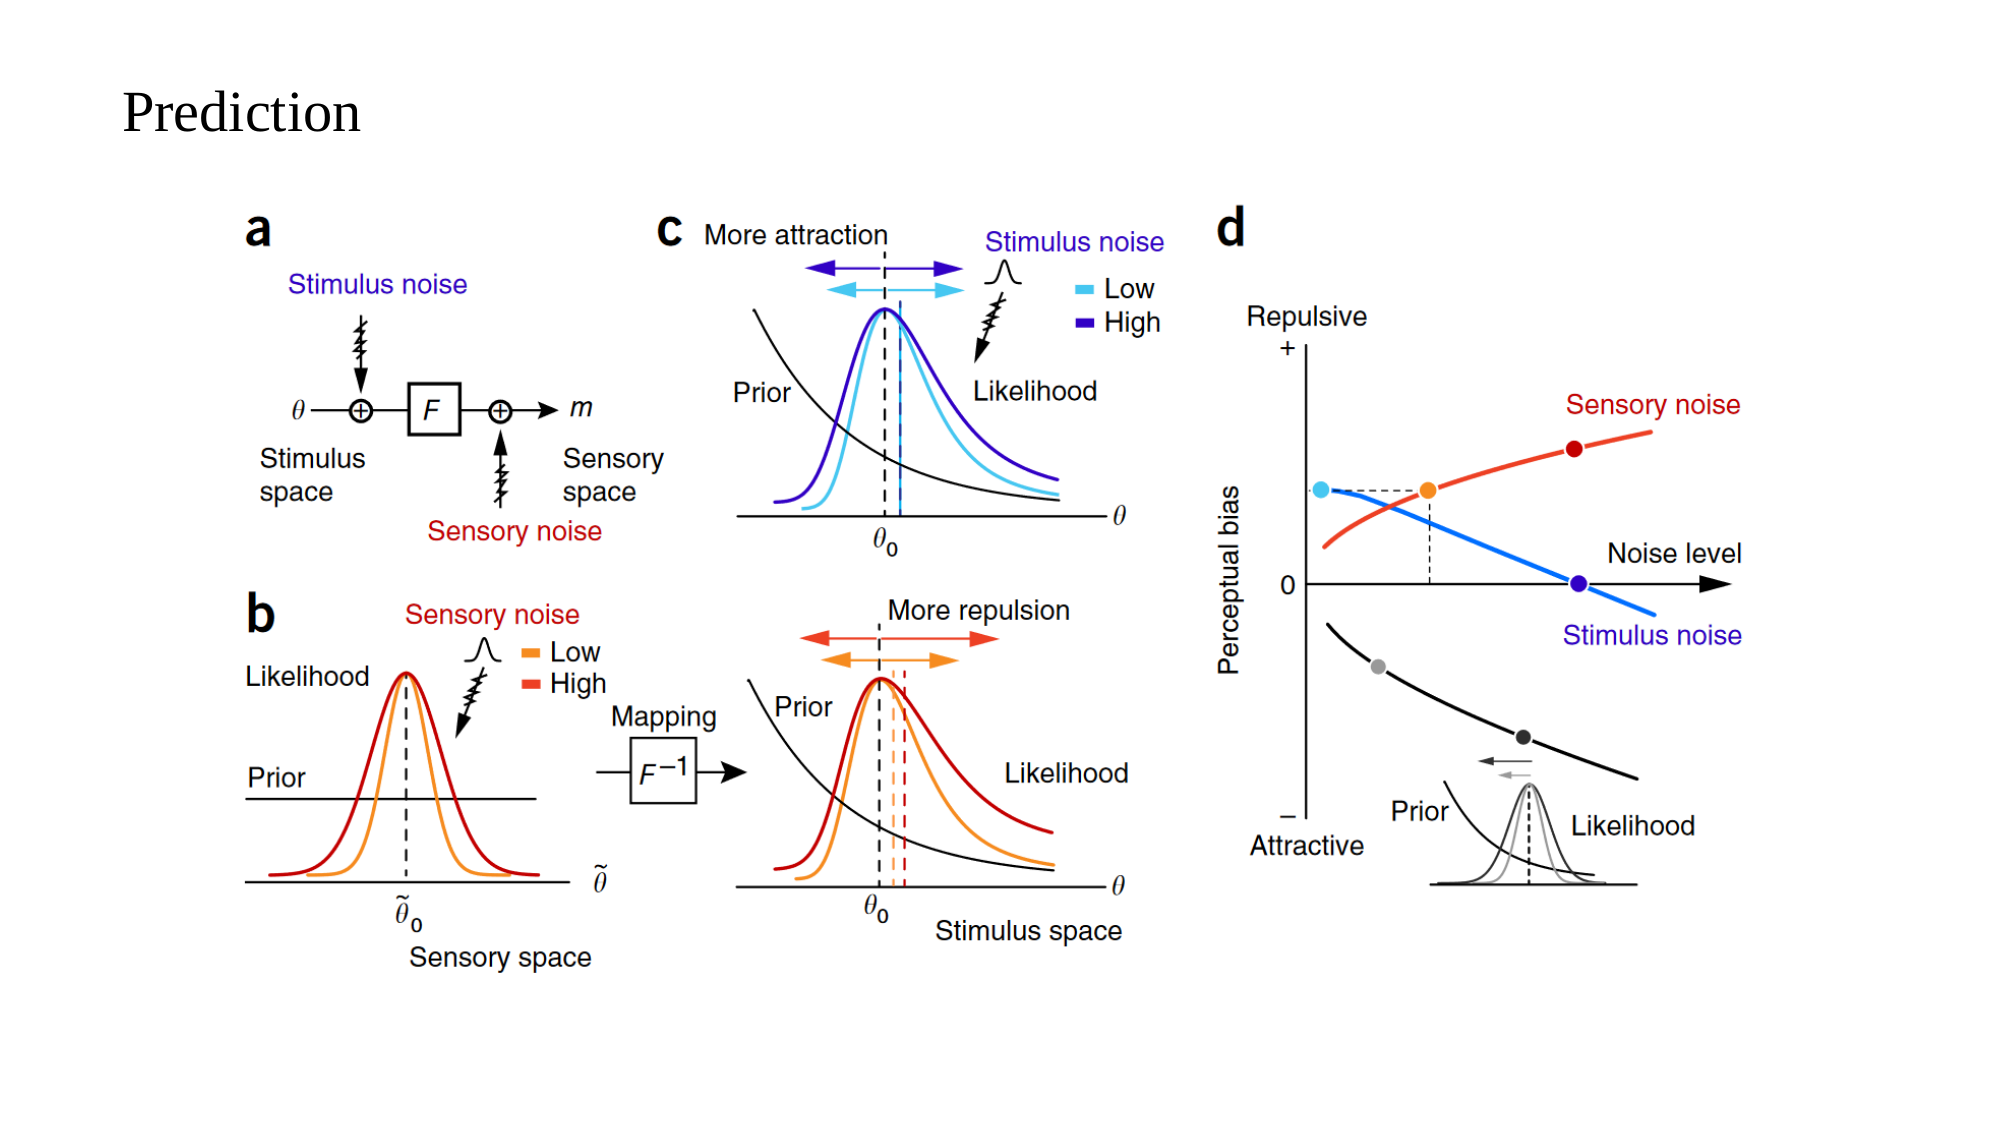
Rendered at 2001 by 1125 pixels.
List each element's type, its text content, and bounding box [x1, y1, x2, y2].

picture [244, 196, 1755, 987]
text_box Prediction [107, 66, 750, 151]
